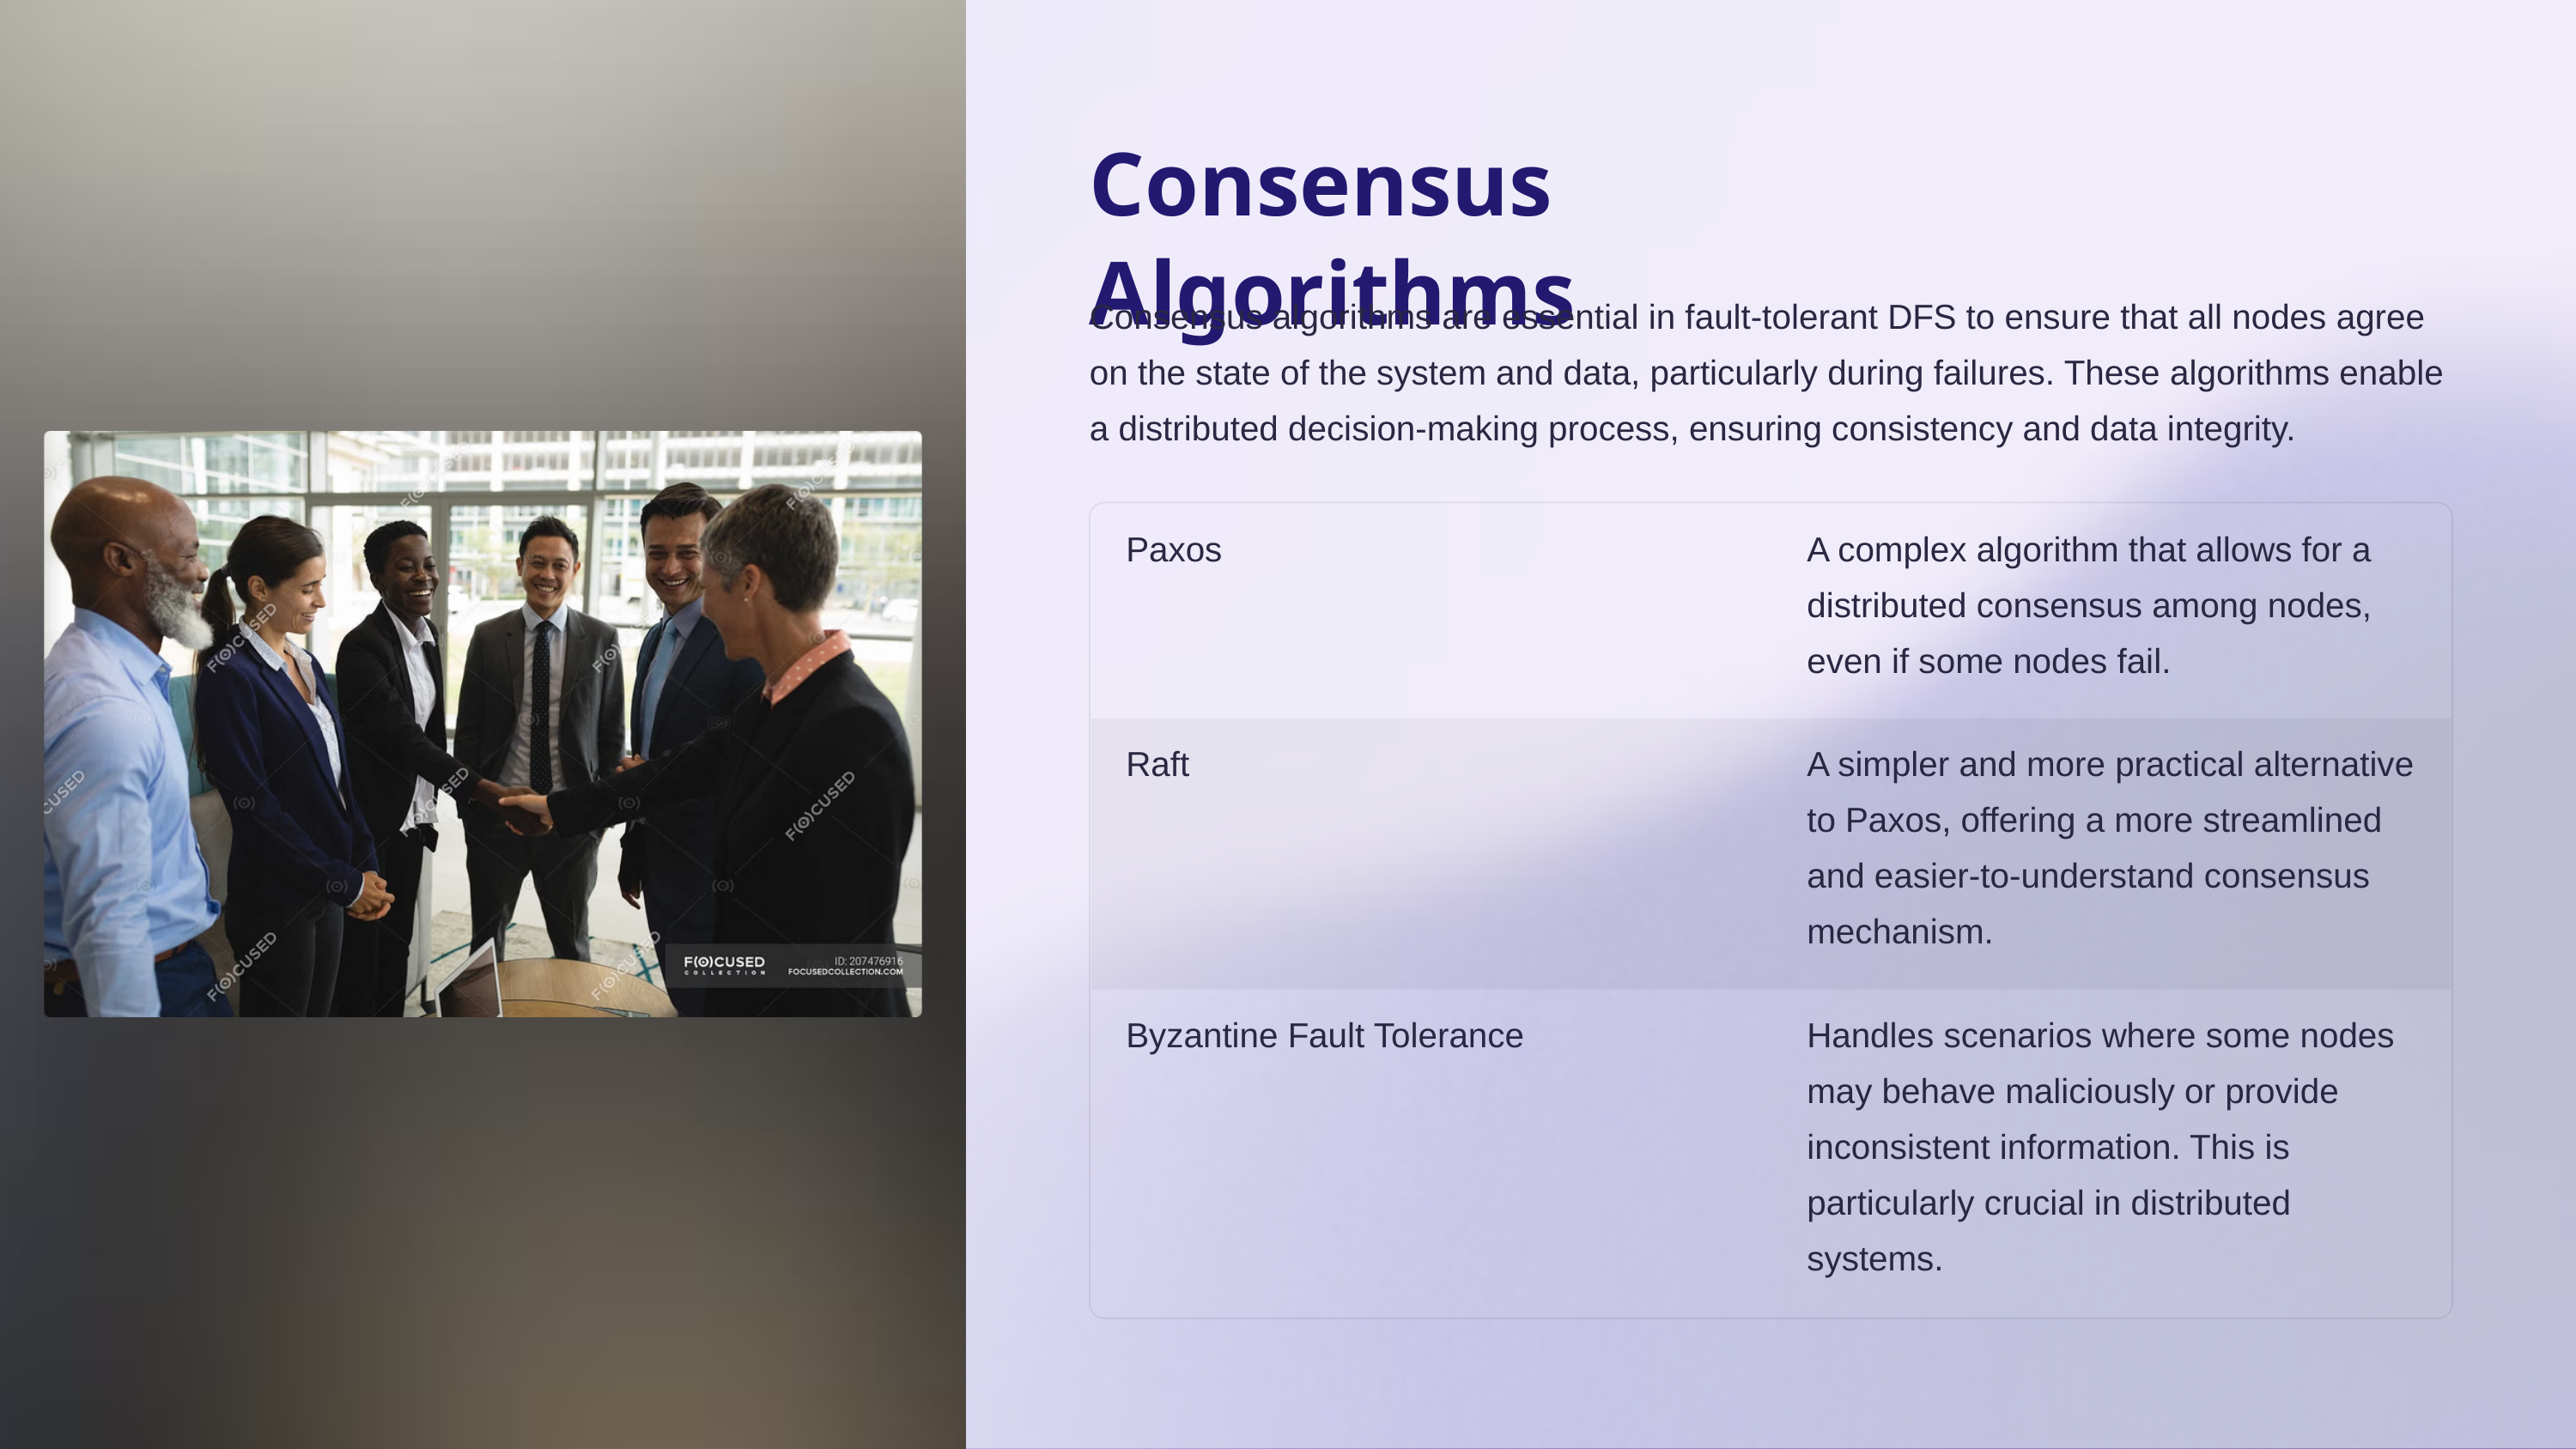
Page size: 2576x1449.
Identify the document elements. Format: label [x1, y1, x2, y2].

text_box [1091, 989, 2451, 1318]
text_box [1091, 503, 2451, 718]
text_box [0, 0, 2576, 1449]
text_box [1088, 501, 2453, 1319]
text_box [1091, 718, 2451, 989]
